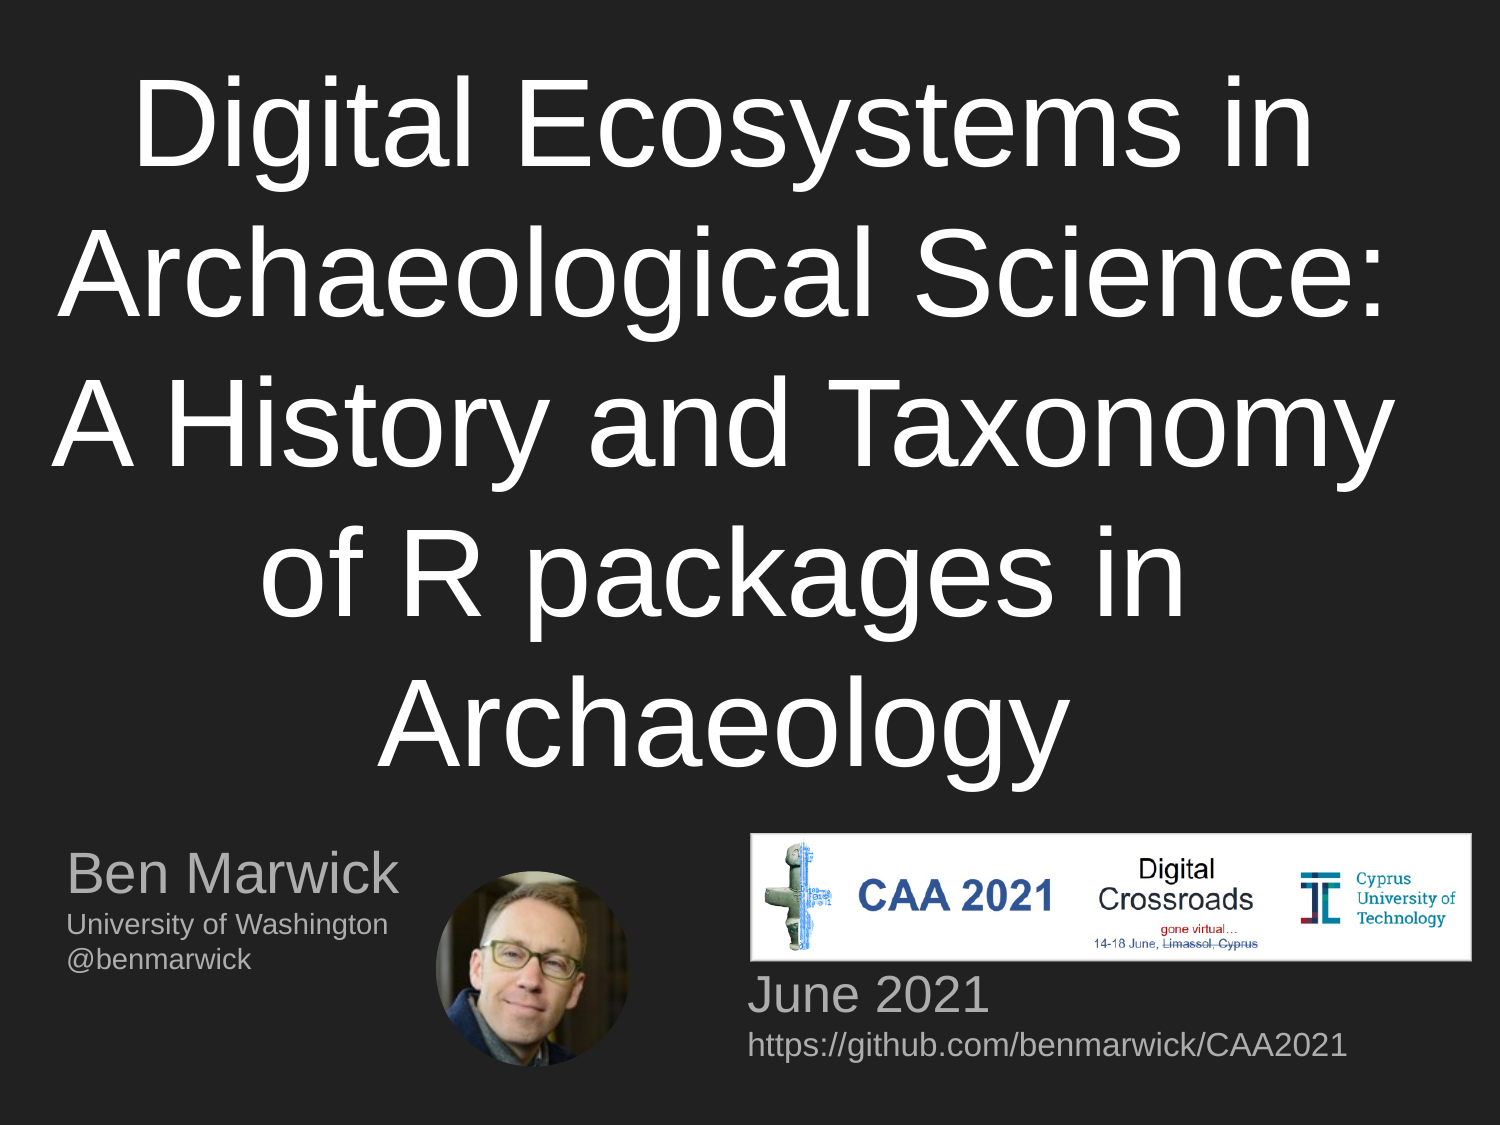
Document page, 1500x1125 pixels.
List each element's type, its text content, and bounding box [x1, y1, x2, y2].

picture [749, 833, 1472, 963]
text_box June 2021 https://github.com/benmarwick/CAA2021 [732, 820, 1500, 1125]
subtitle Ben Marwick University of Washington @benmarwick [51, 820, 732, 1068]
picture [435, 871, 632, 1067]
title Digital Ecosystems in Archaeological Science: A History and Taxonomy of R packages in Archaeology [0, 356, 1449, 806]
